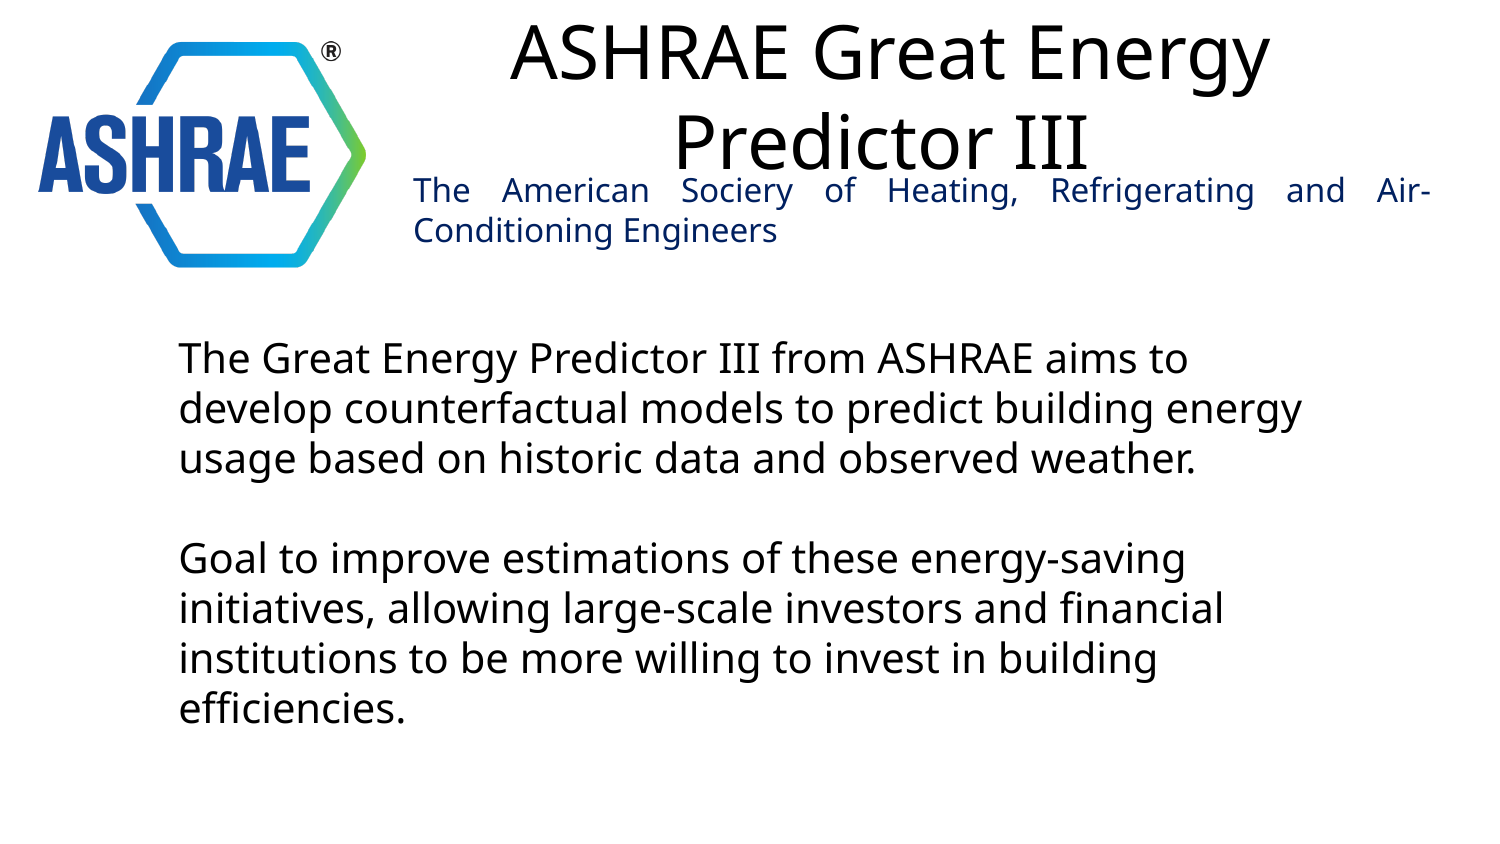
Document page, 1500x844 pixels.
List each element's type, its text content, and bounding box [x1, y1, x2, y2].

text_box The Great Energy Predictor III from ASHRAE aims to develop counterfactual models to predict building energy usage based on historic data and observed weather. Goal to improve estimations of these energy-saving initiatives, allowing large-scale investors and financial institutions to be more willing to invest in building efficiencies. [163, 324, 1337, 740]
text_box The American Sociery of Heating, Refrigerating and Air-Conditioning Engineers [398, 161, 1448, 256]
picture [37, 40, 367, 268]
title ASHRAE Great Energy Predictor III [371, 104, 1416, 174]
